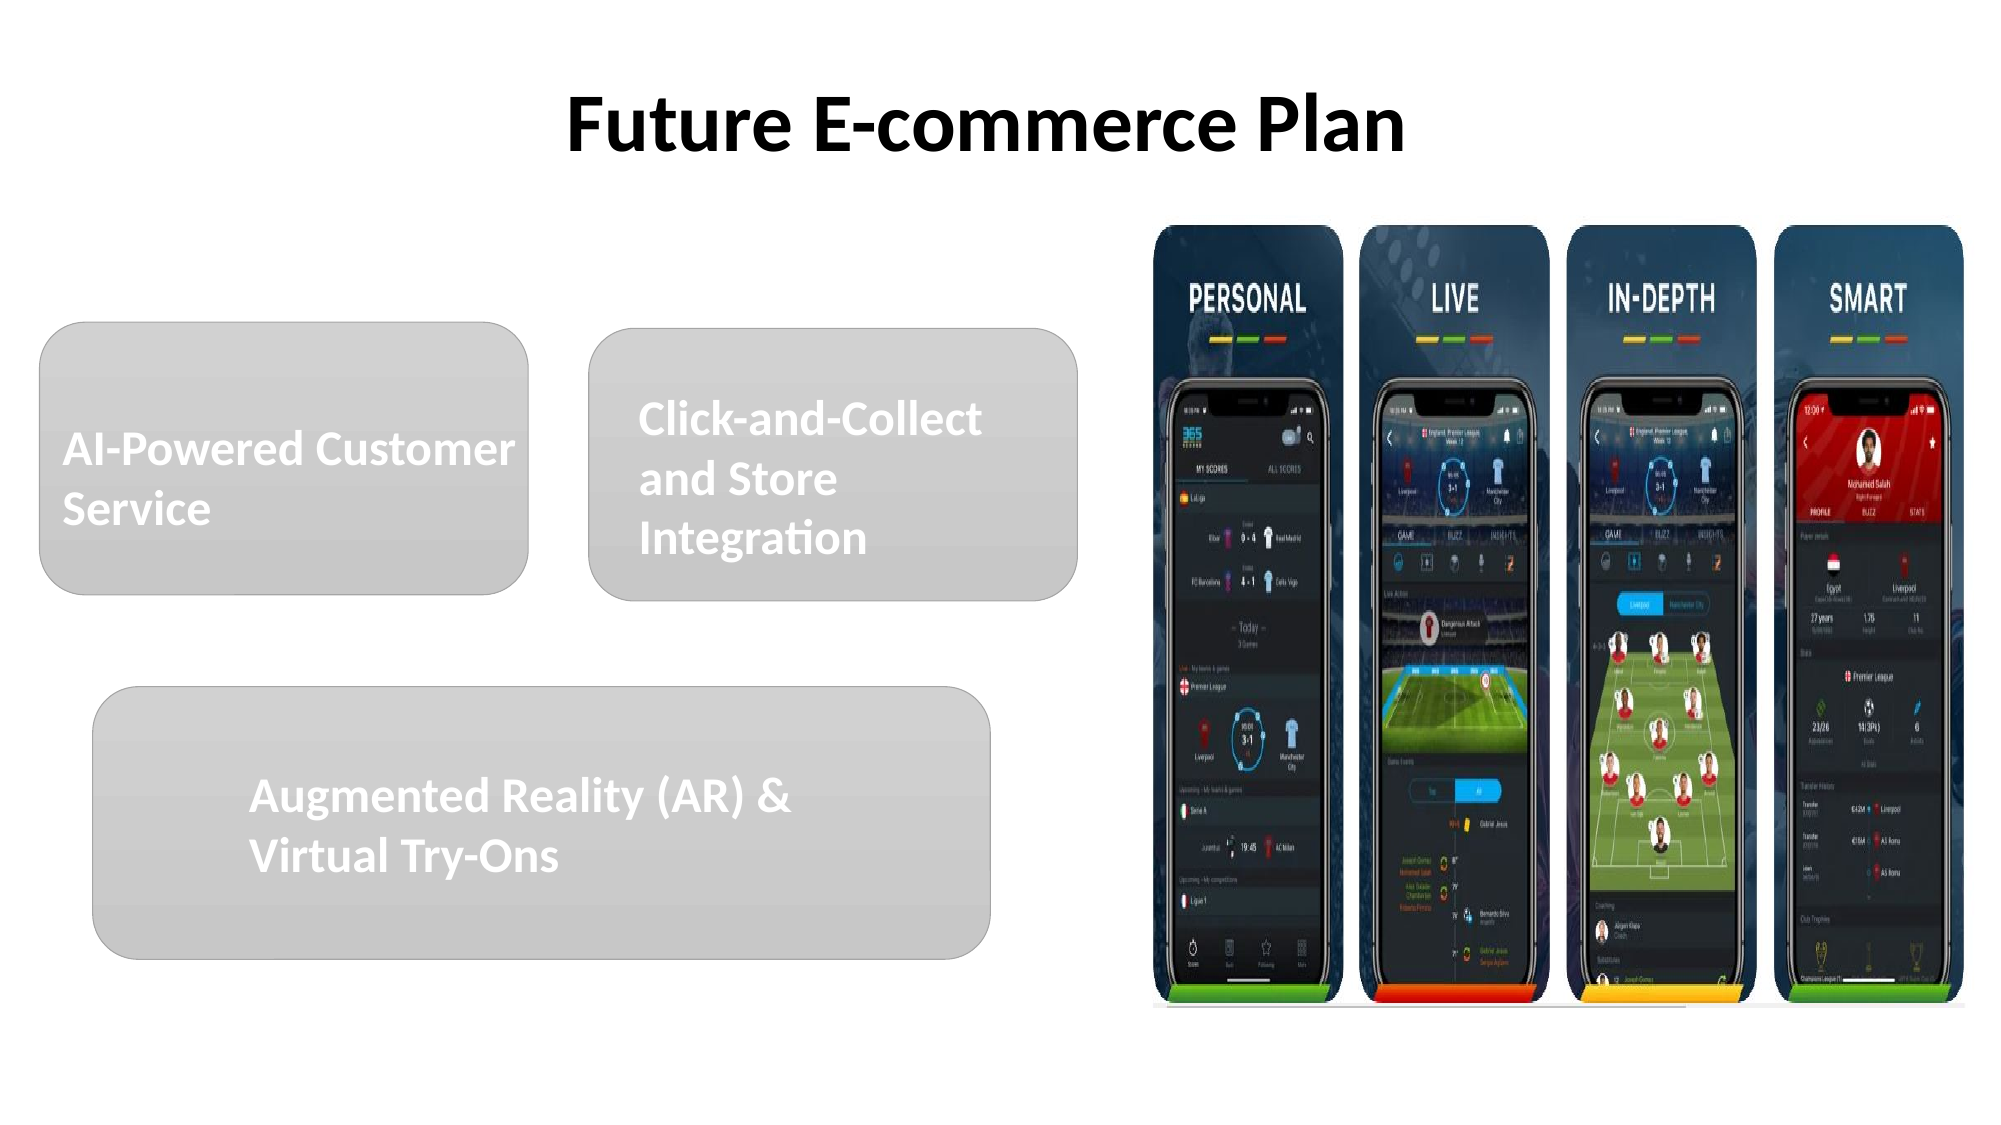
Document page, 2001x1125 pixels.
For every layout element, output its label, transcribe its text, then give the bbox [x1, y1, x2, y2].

picture [1112, 215, 2000, 1008]
text_box [92, 686, 991, 960]
text_box Augmented Reality (AR) & Virtual Try-Ons [234, 754, 1034, 890]
text_box [588, 327, 1078, 602]
text_box AI-Powered Customer Service [47, 407, 564, 543]
text_box [38, 321, 529, 596]
text_box Click-and-Collect and Store Integration [623, 377, 1034, 573]
text_box Future E-commerce Plan [551, 61, 1552, 176]
